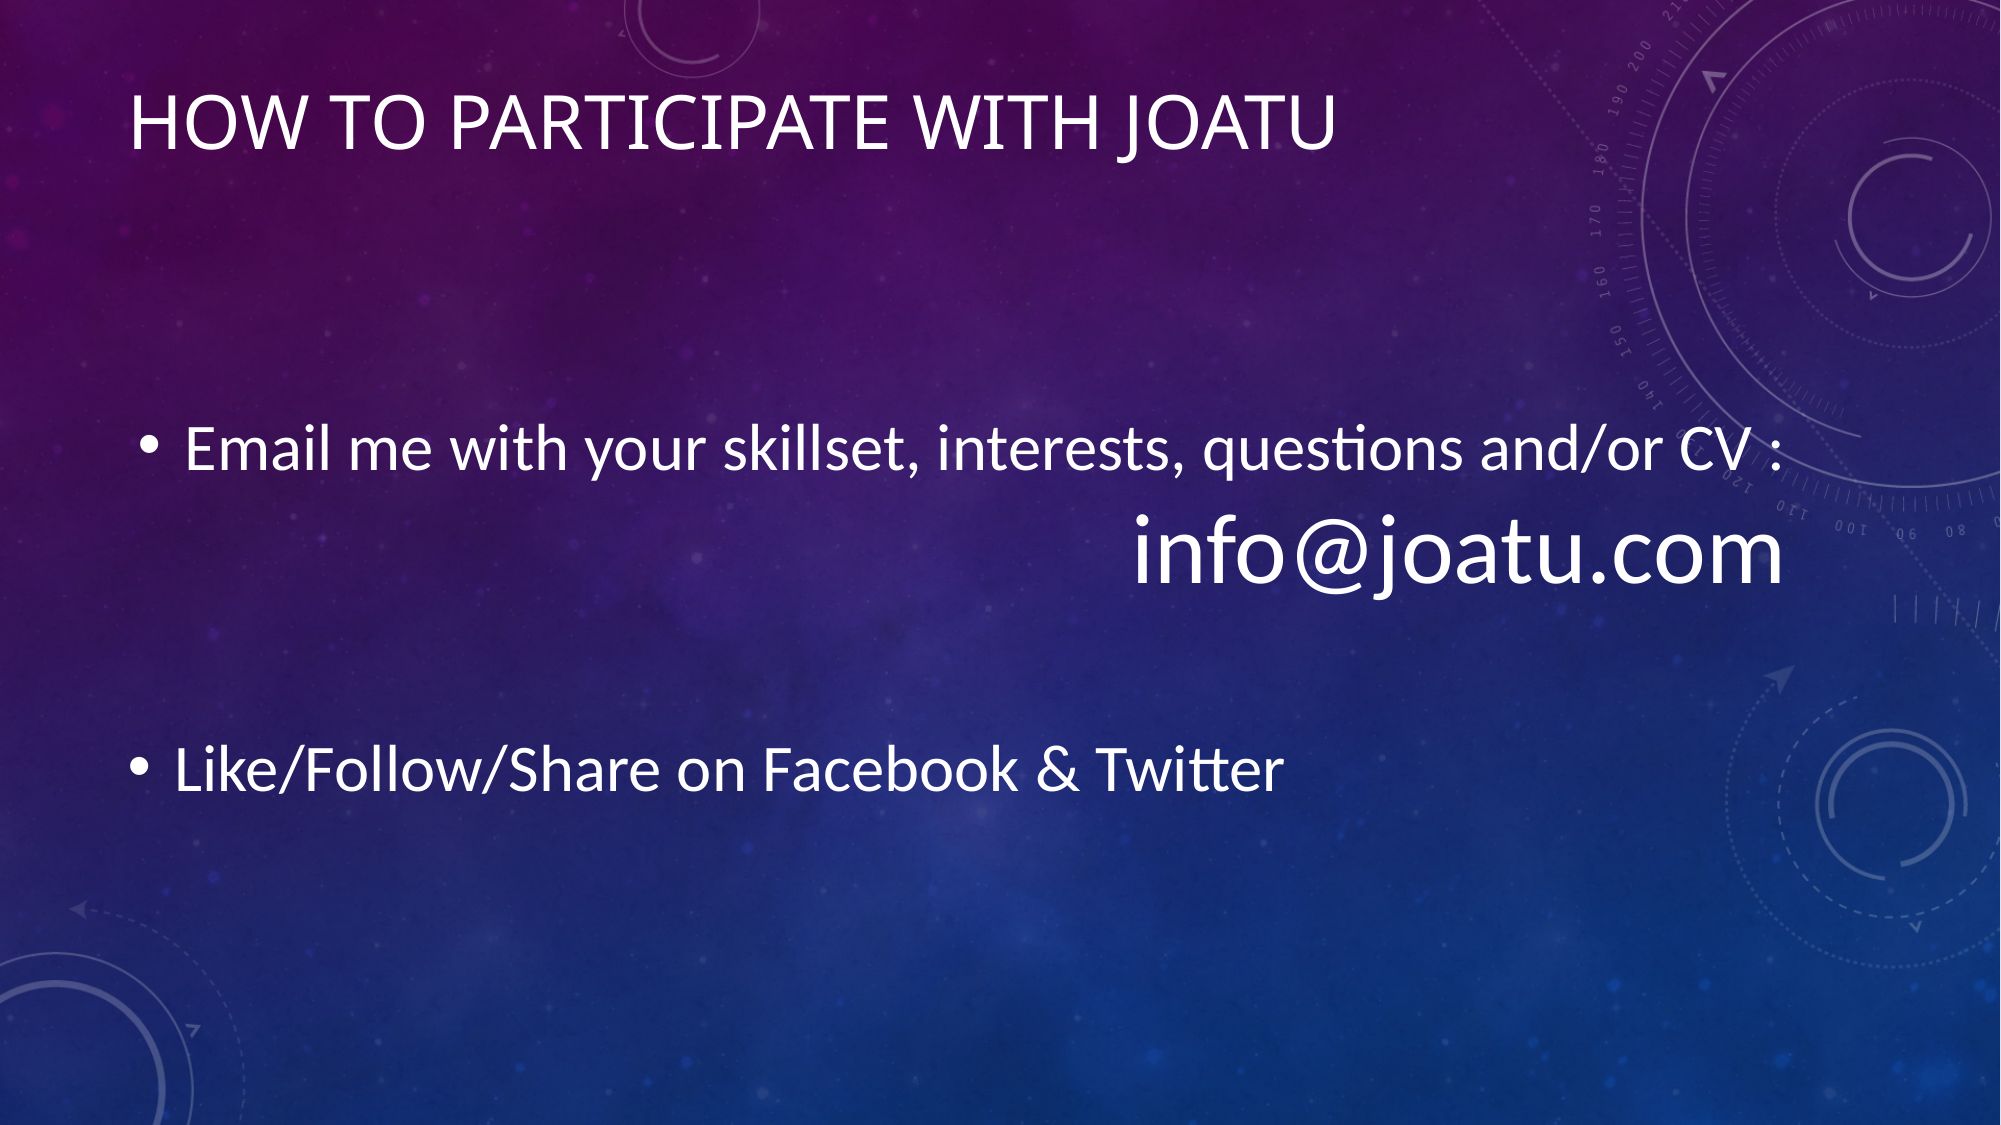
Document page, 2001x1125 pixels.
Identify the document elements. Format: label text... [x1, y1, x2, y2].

list Email me with your skillset, interests, questions and/or CV : info@joatu.com Like/Follow/Share on Facebook & Twitter [112, 405, 1802, 1005]
picture [0, 0, 2001, 1125]
title HOW TO Participate with joatu [112, 0, 1775, 239]
